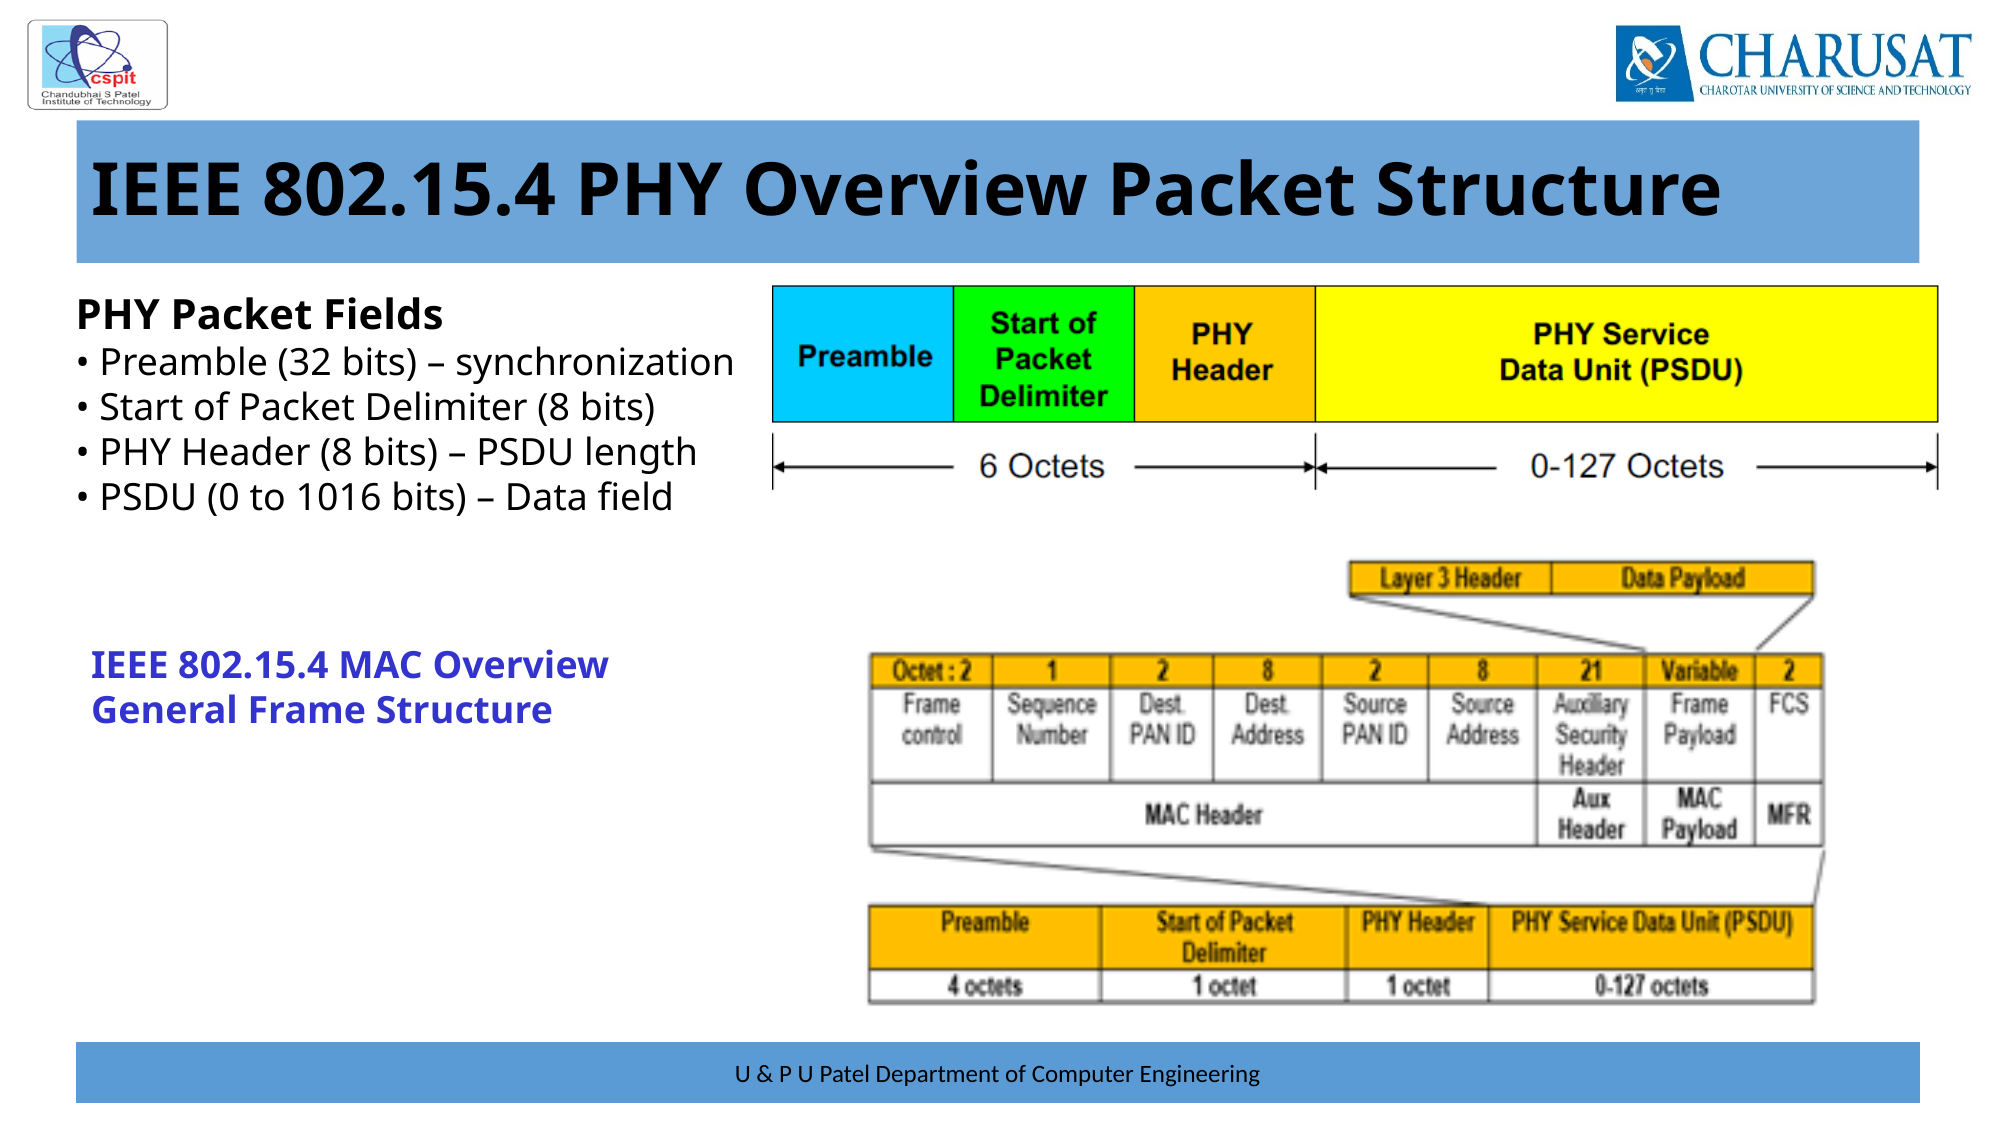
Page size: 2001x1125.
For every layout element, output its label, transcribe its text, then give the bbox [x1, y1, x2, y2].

picture [21, 16, 173, 113]
text_box IEEE 802.15.4 MAC Overview General Frame Structure [76, 633, 653, 739]
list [772, 280, 1940, 535]
picture [800, 510, 1852, 1029]
text_box PHY Packet Fields • Preamble (32 bits) – synchronization • Start of Packet Delimiter (8 bits) • PHY Header (8 bits) – PSDU length • PSDU (0 to 1016 bits) – Data field [60, 280, 772, 526]
picture [1609, 16, 1979, 106]
title IEEE 802.15.4 PHY Overview Packet Structure [76, 120, 1920, 263]
